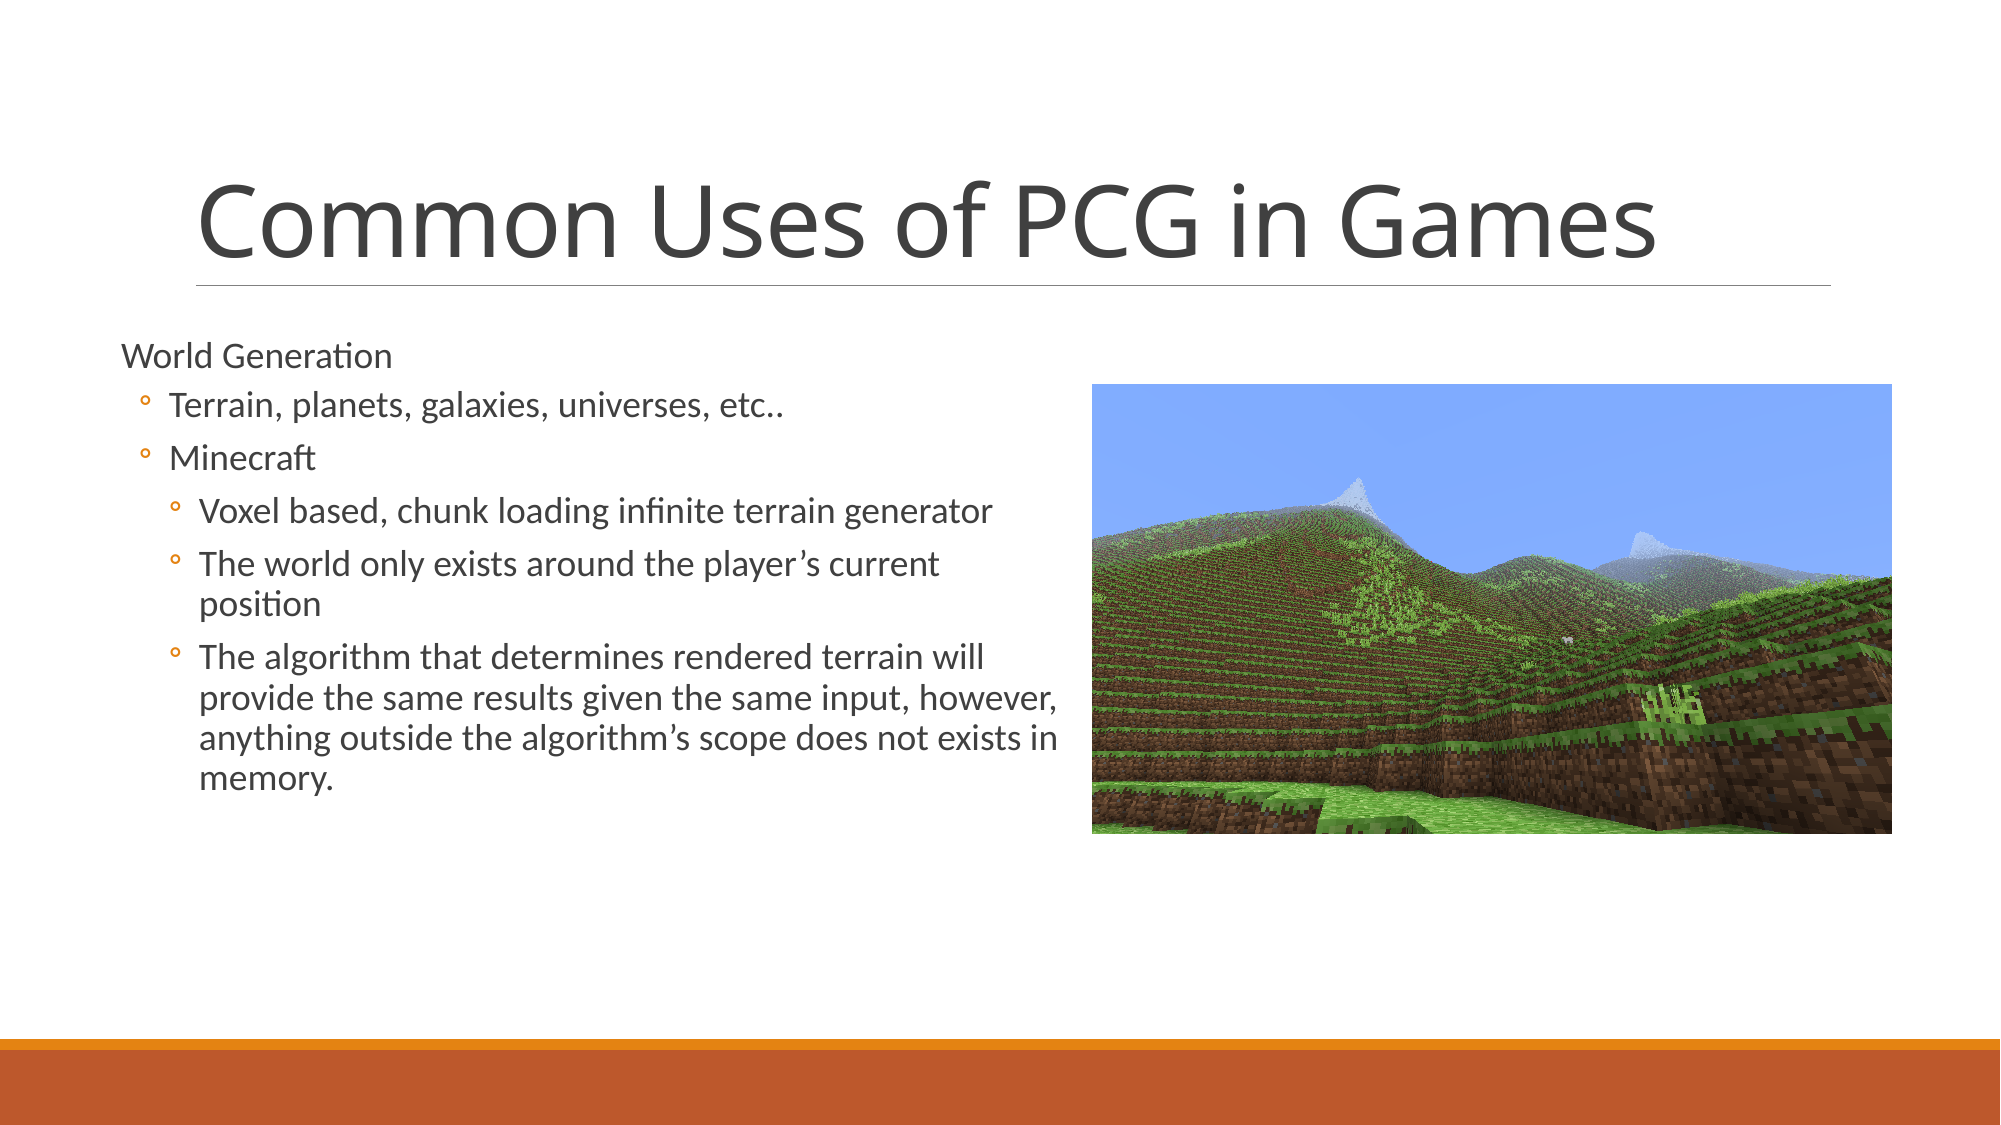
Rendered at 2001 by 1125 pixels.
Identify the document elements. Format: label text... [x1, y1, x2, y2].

title Common Uses of PCG in Games [180, 47, 1830, 285]
picture [1092, 384, 1892, 835]
list World Generation Terrain, planets, galaxies, universes, etc.. Minecraft Voxel based, chunk loading infinite terrain generator The world only exists around the player’s current position The algorithm that determines rendered terrain will provide the same results given the same input, however, anything outside the algorithm’s scope does not exists in memory. [106, 328, 1061, 993]
